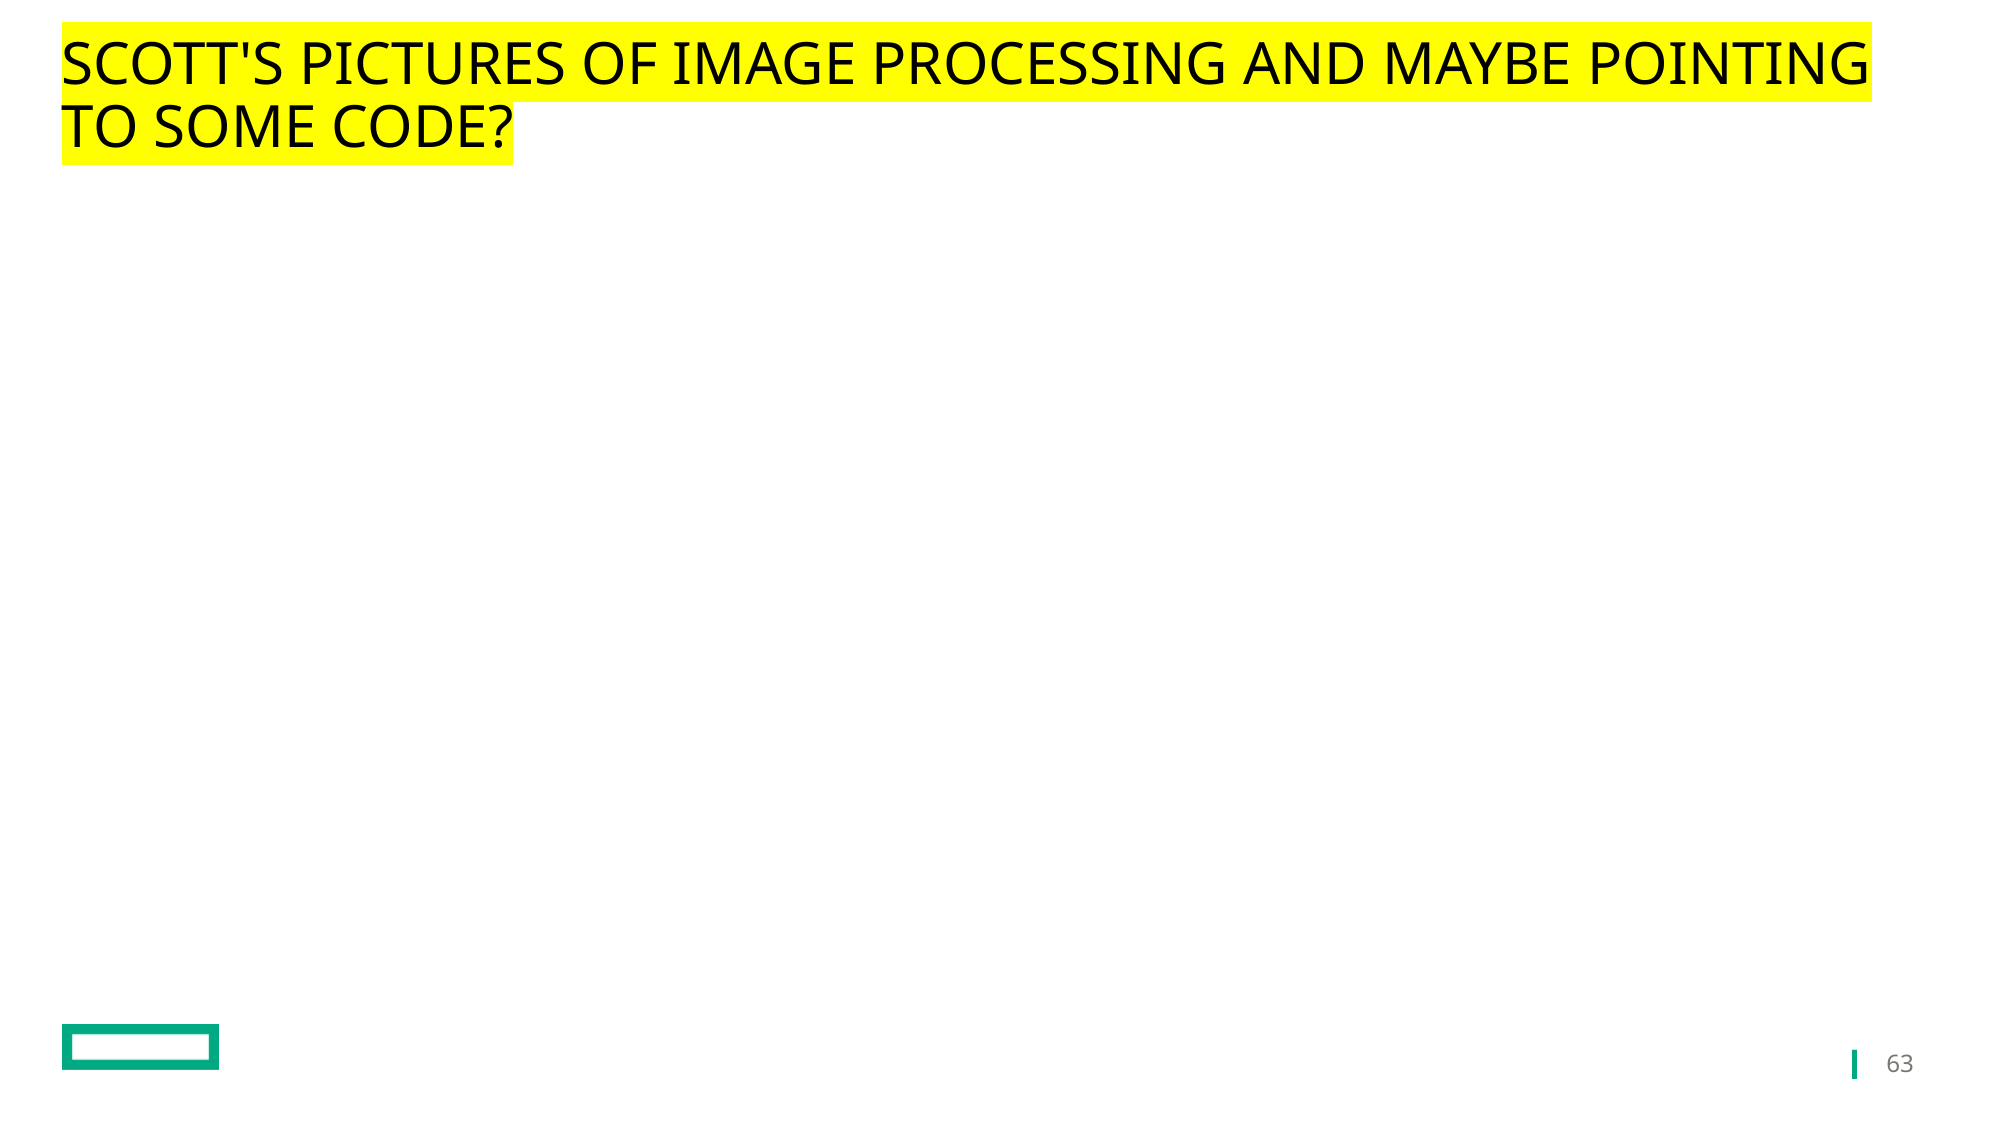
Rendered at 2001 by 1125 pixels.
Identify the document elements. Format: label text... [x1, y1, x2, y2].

slide_number 63 [1837, 1033, 1950, 1094]
picture [1852, 1043, 1857, 1079]
picture [62, 1024, 219, 1070]
title SCOTT's pictures of image processing and maybe pointing to some code? [42, 60, 1927, 135]
